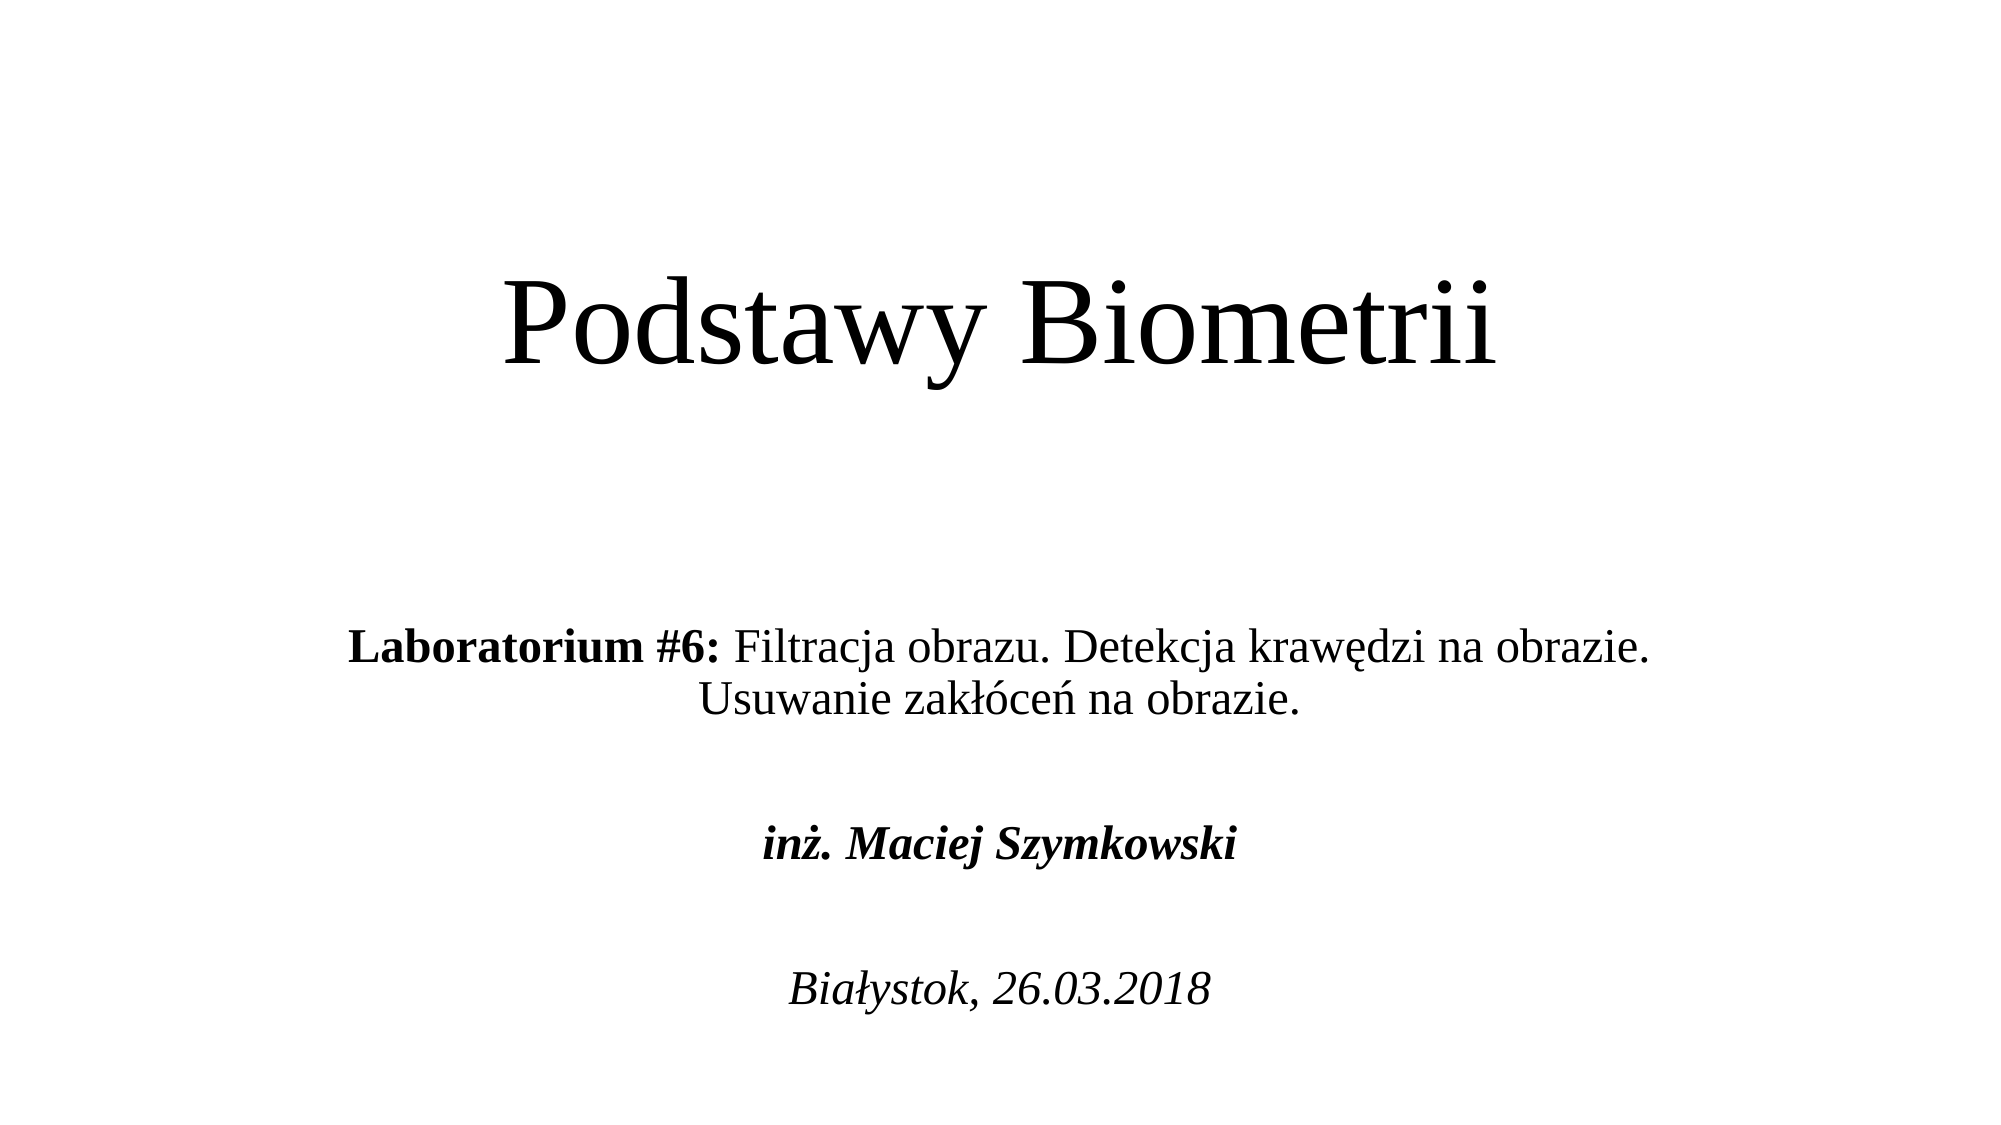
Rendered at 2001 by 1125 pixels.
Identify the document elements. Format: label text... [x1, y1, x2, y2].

title Podstawy Biometrii [249, 232, 1750, 399]
subtitle Laboratorium #6: Filtracja obrazu. Detekcja krawędzi na obrazie. Usuwanie zakłóceń na obrazie. inż. Maciej Szymkowski Białystok, 26.03.2018 [249, 462, 1750, 1024]
